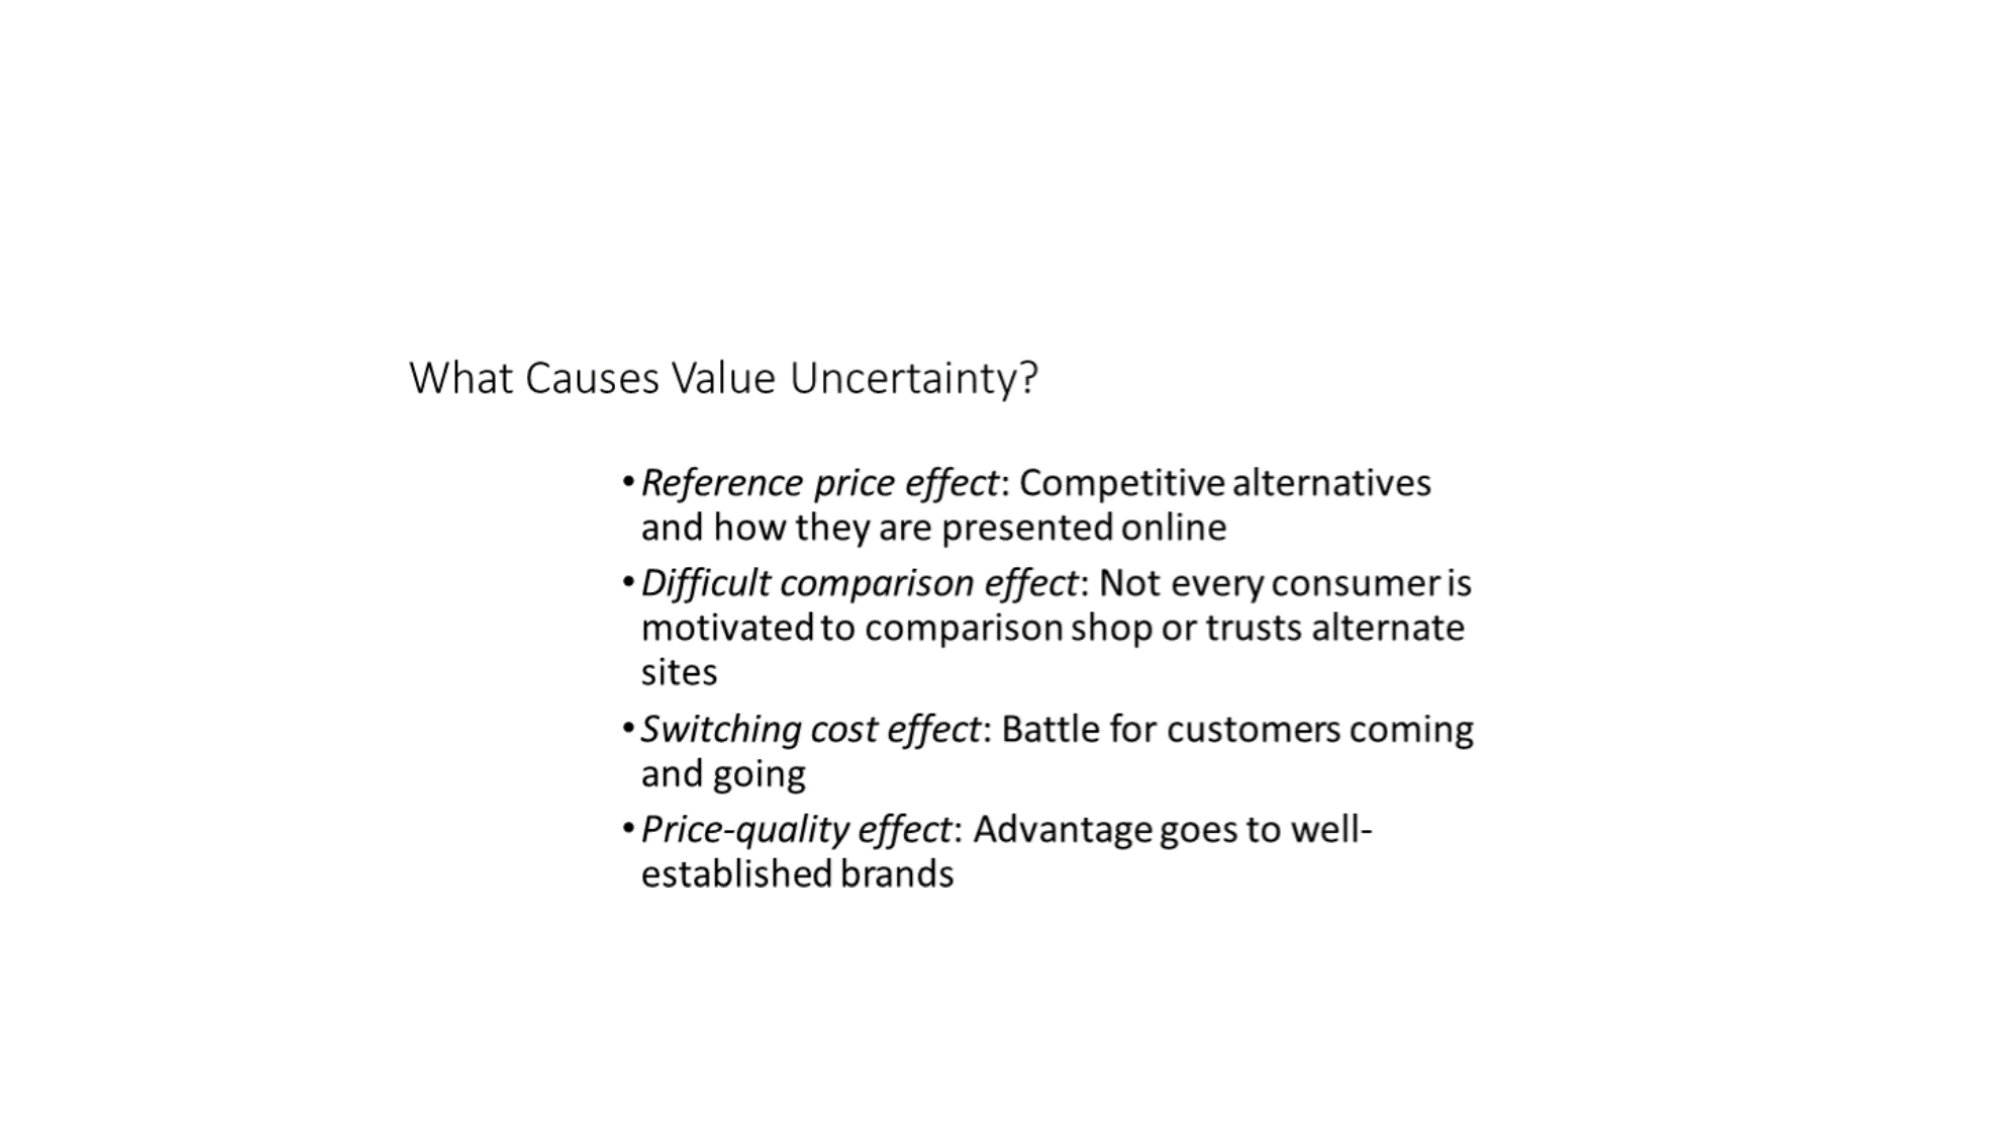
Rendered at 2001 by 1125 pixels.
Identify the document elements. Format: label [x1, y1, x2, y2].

list [319, 299, 1681, 1014]
